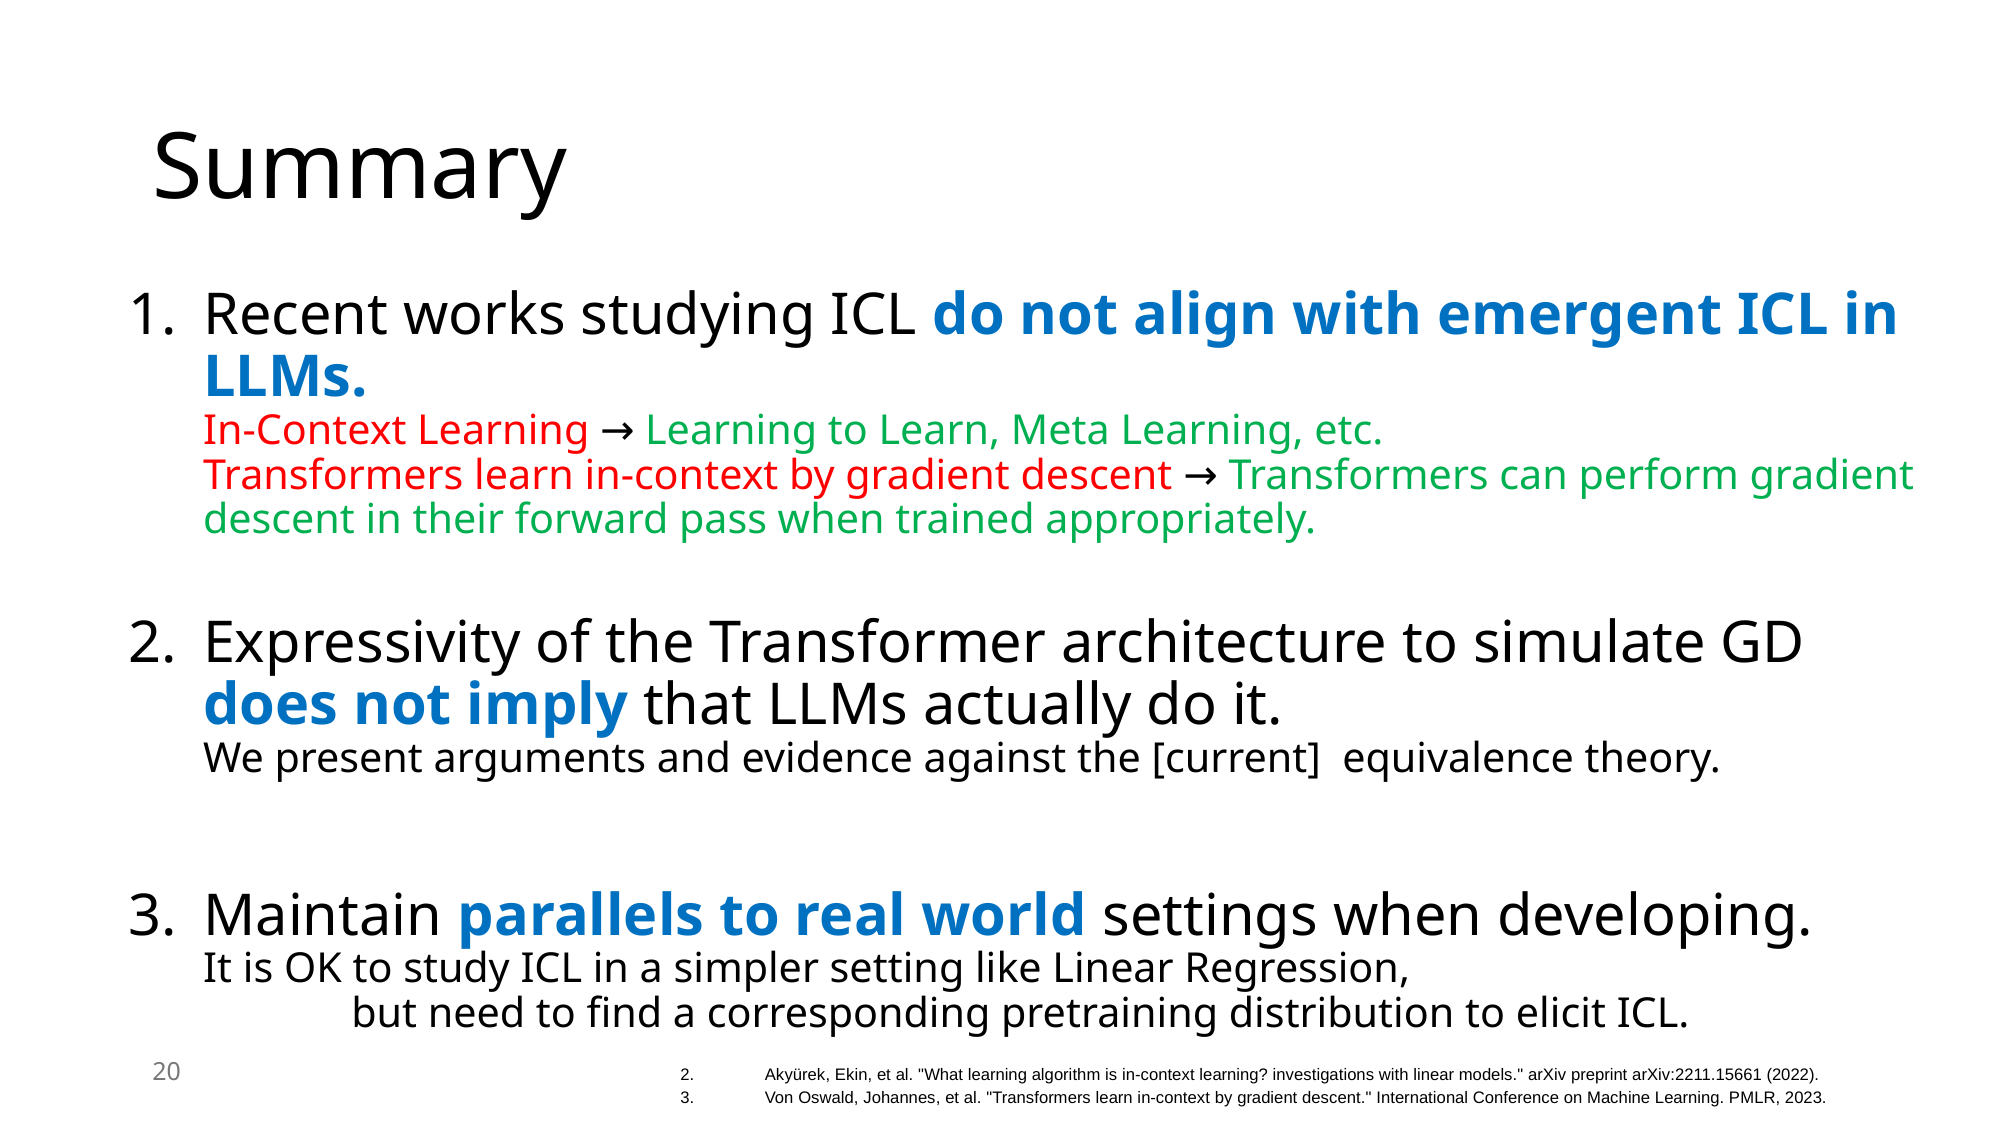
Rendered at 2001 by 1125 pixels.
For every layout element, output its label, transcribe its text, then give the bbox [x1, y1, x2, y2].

title Summary [137, 59, 1863, 278]
text_box 20 [137, 1042, 588, 1103]
text_box Akyürek, Ekin, et al. "What learning algorithm is in-context learning? investigations with linear models." arXiv preprint arXiv:2211.15661 (2022). Von Oswald, Johannes, et al. "Transformers learn in-context by gradient descent." International Conference on Machine Learning. PMLR, 2023. [662, 1045, 2000, 1125]
